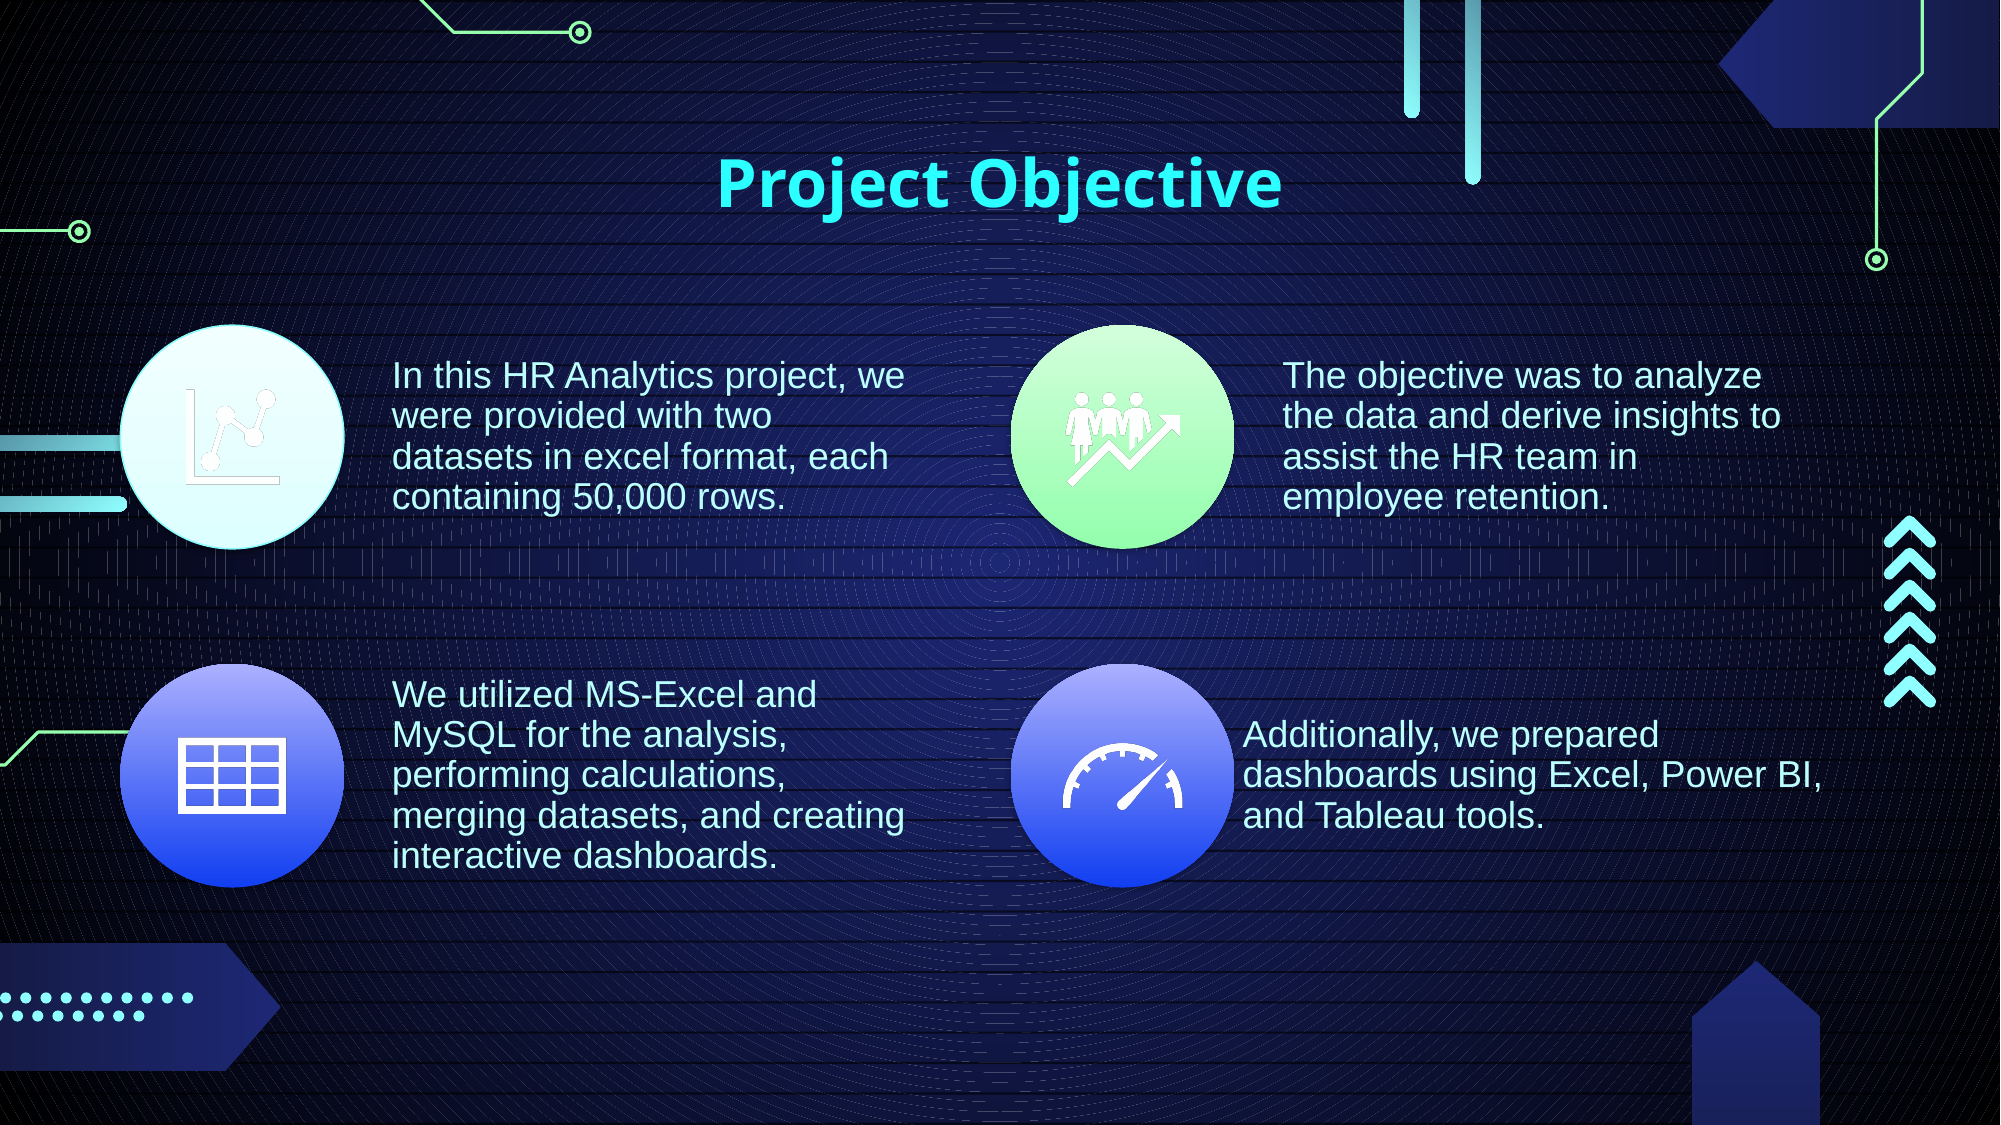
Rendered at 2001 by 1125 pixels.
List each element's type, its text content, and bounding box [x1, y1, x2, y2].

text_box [96, 267, 1873, 946]
text_box Project Objective [155, 117, 1844, 244]
